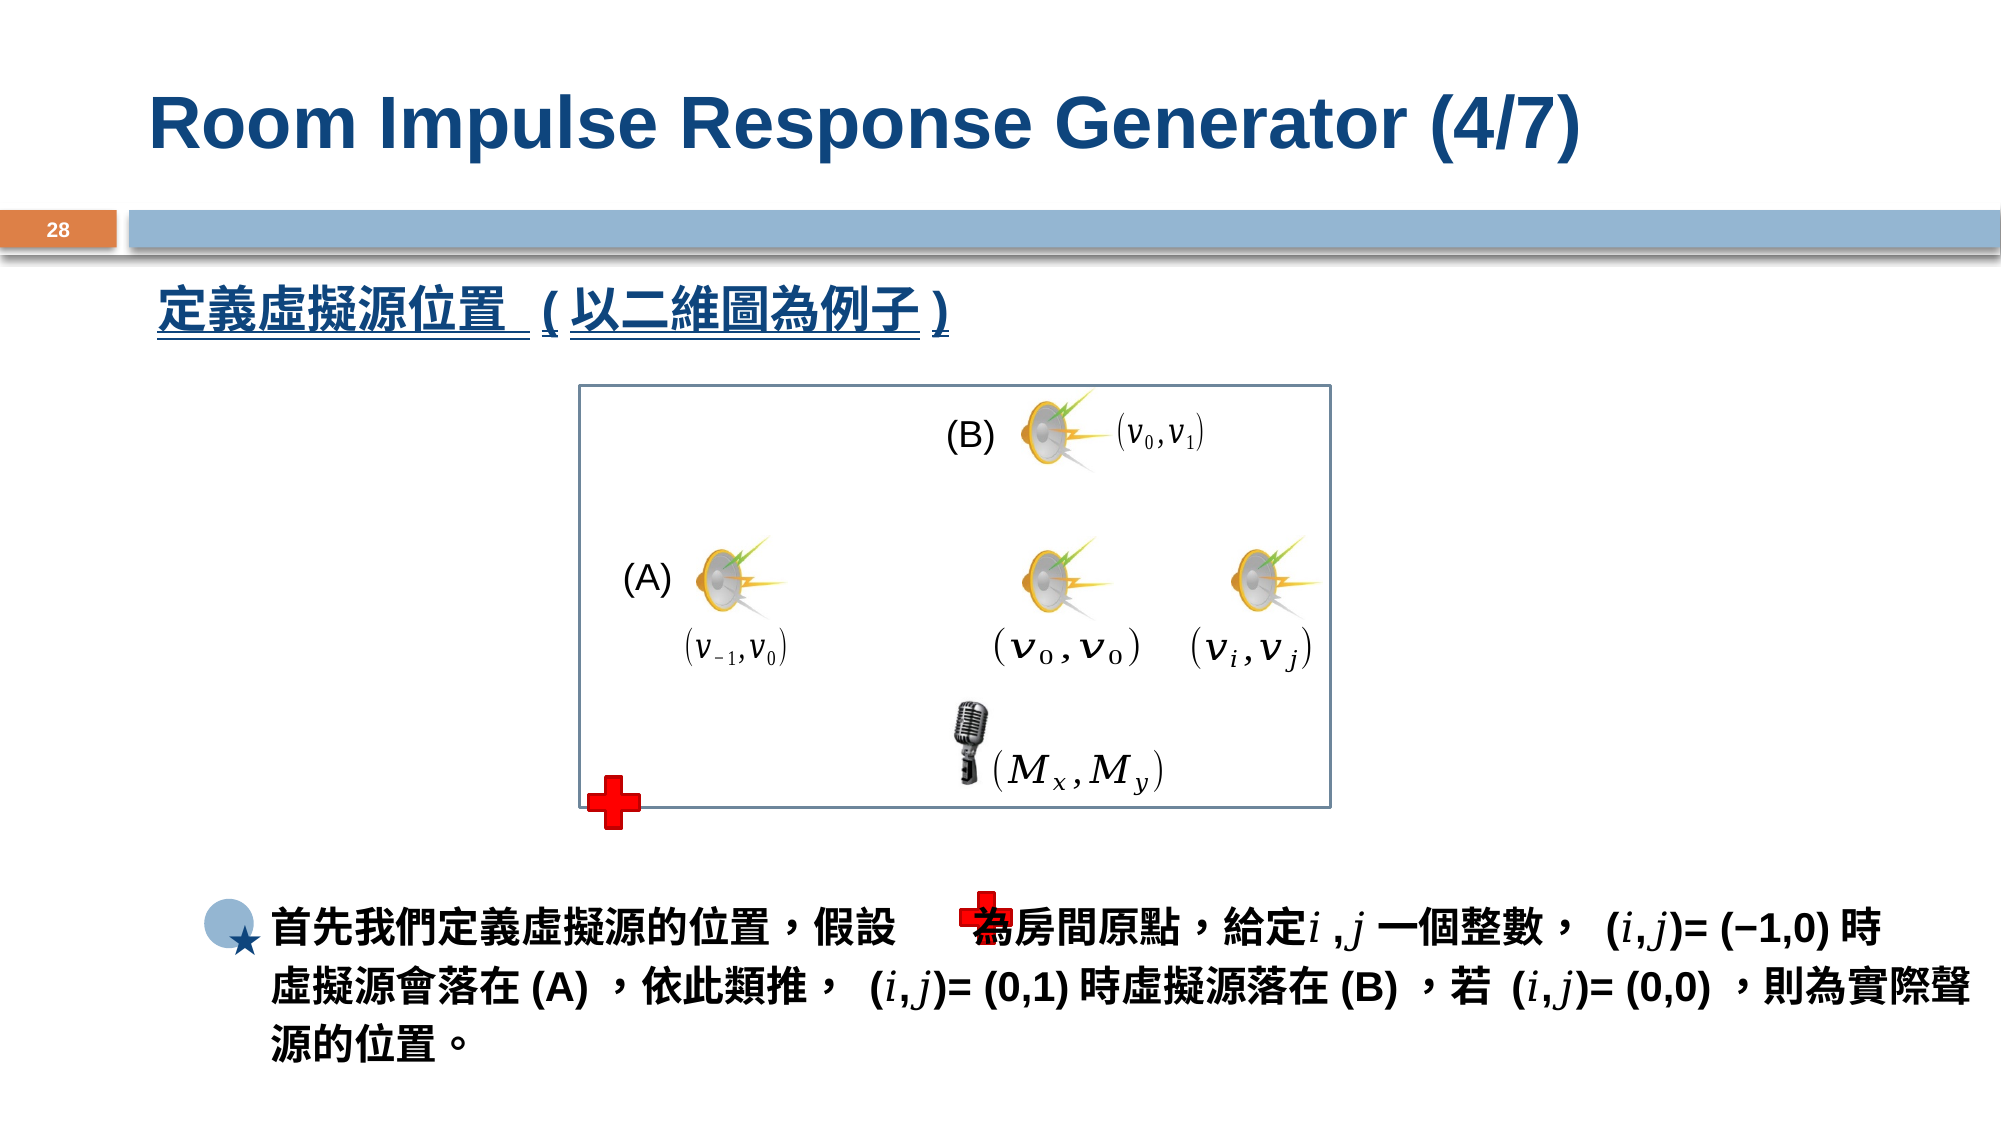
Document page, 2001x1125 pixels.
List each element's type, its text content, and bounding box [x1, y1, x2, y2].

text_box ★ [204, 898, 254, 949]
picture [1021, 535, 1114, 622]
text_box [587, 775, 641, 830]
text_box (A) [607, 545, 688, 606]
picture [1231, 535, 1323, 621]
slide_number 28 [0, 208, 117, 249]
picture [927, 691, 1014, 789]
picture [695, 535, 788, 621]
picture [1020, 387, 1113, 473]
text_box 首先我們定義虛擬源的位置，假設 為房間原點，給定𝑖,𝑗一個整數， (𝑖,𝑗)= (−1,0)時 虛擬源會落在(A)，依此類推， (𝑖,𝑗)= (0,1)時虛擬源落在(B)，若 (𝑖,𝑗)= (0,0)，則為實際聲 源的位置。 [270, 901, 1973, 1068]
text_box 定義虛擬源位置 (以二維圖為例子) [157, 277, 1000, 338]
text_box [977, 891, 996, 901]
text_box [578, 384, 1332, 809]
text_box (B) [931, 402, 1015, 463]
title Room Impulse Response Generator (4/7) [133, 37, 1917, 200]
